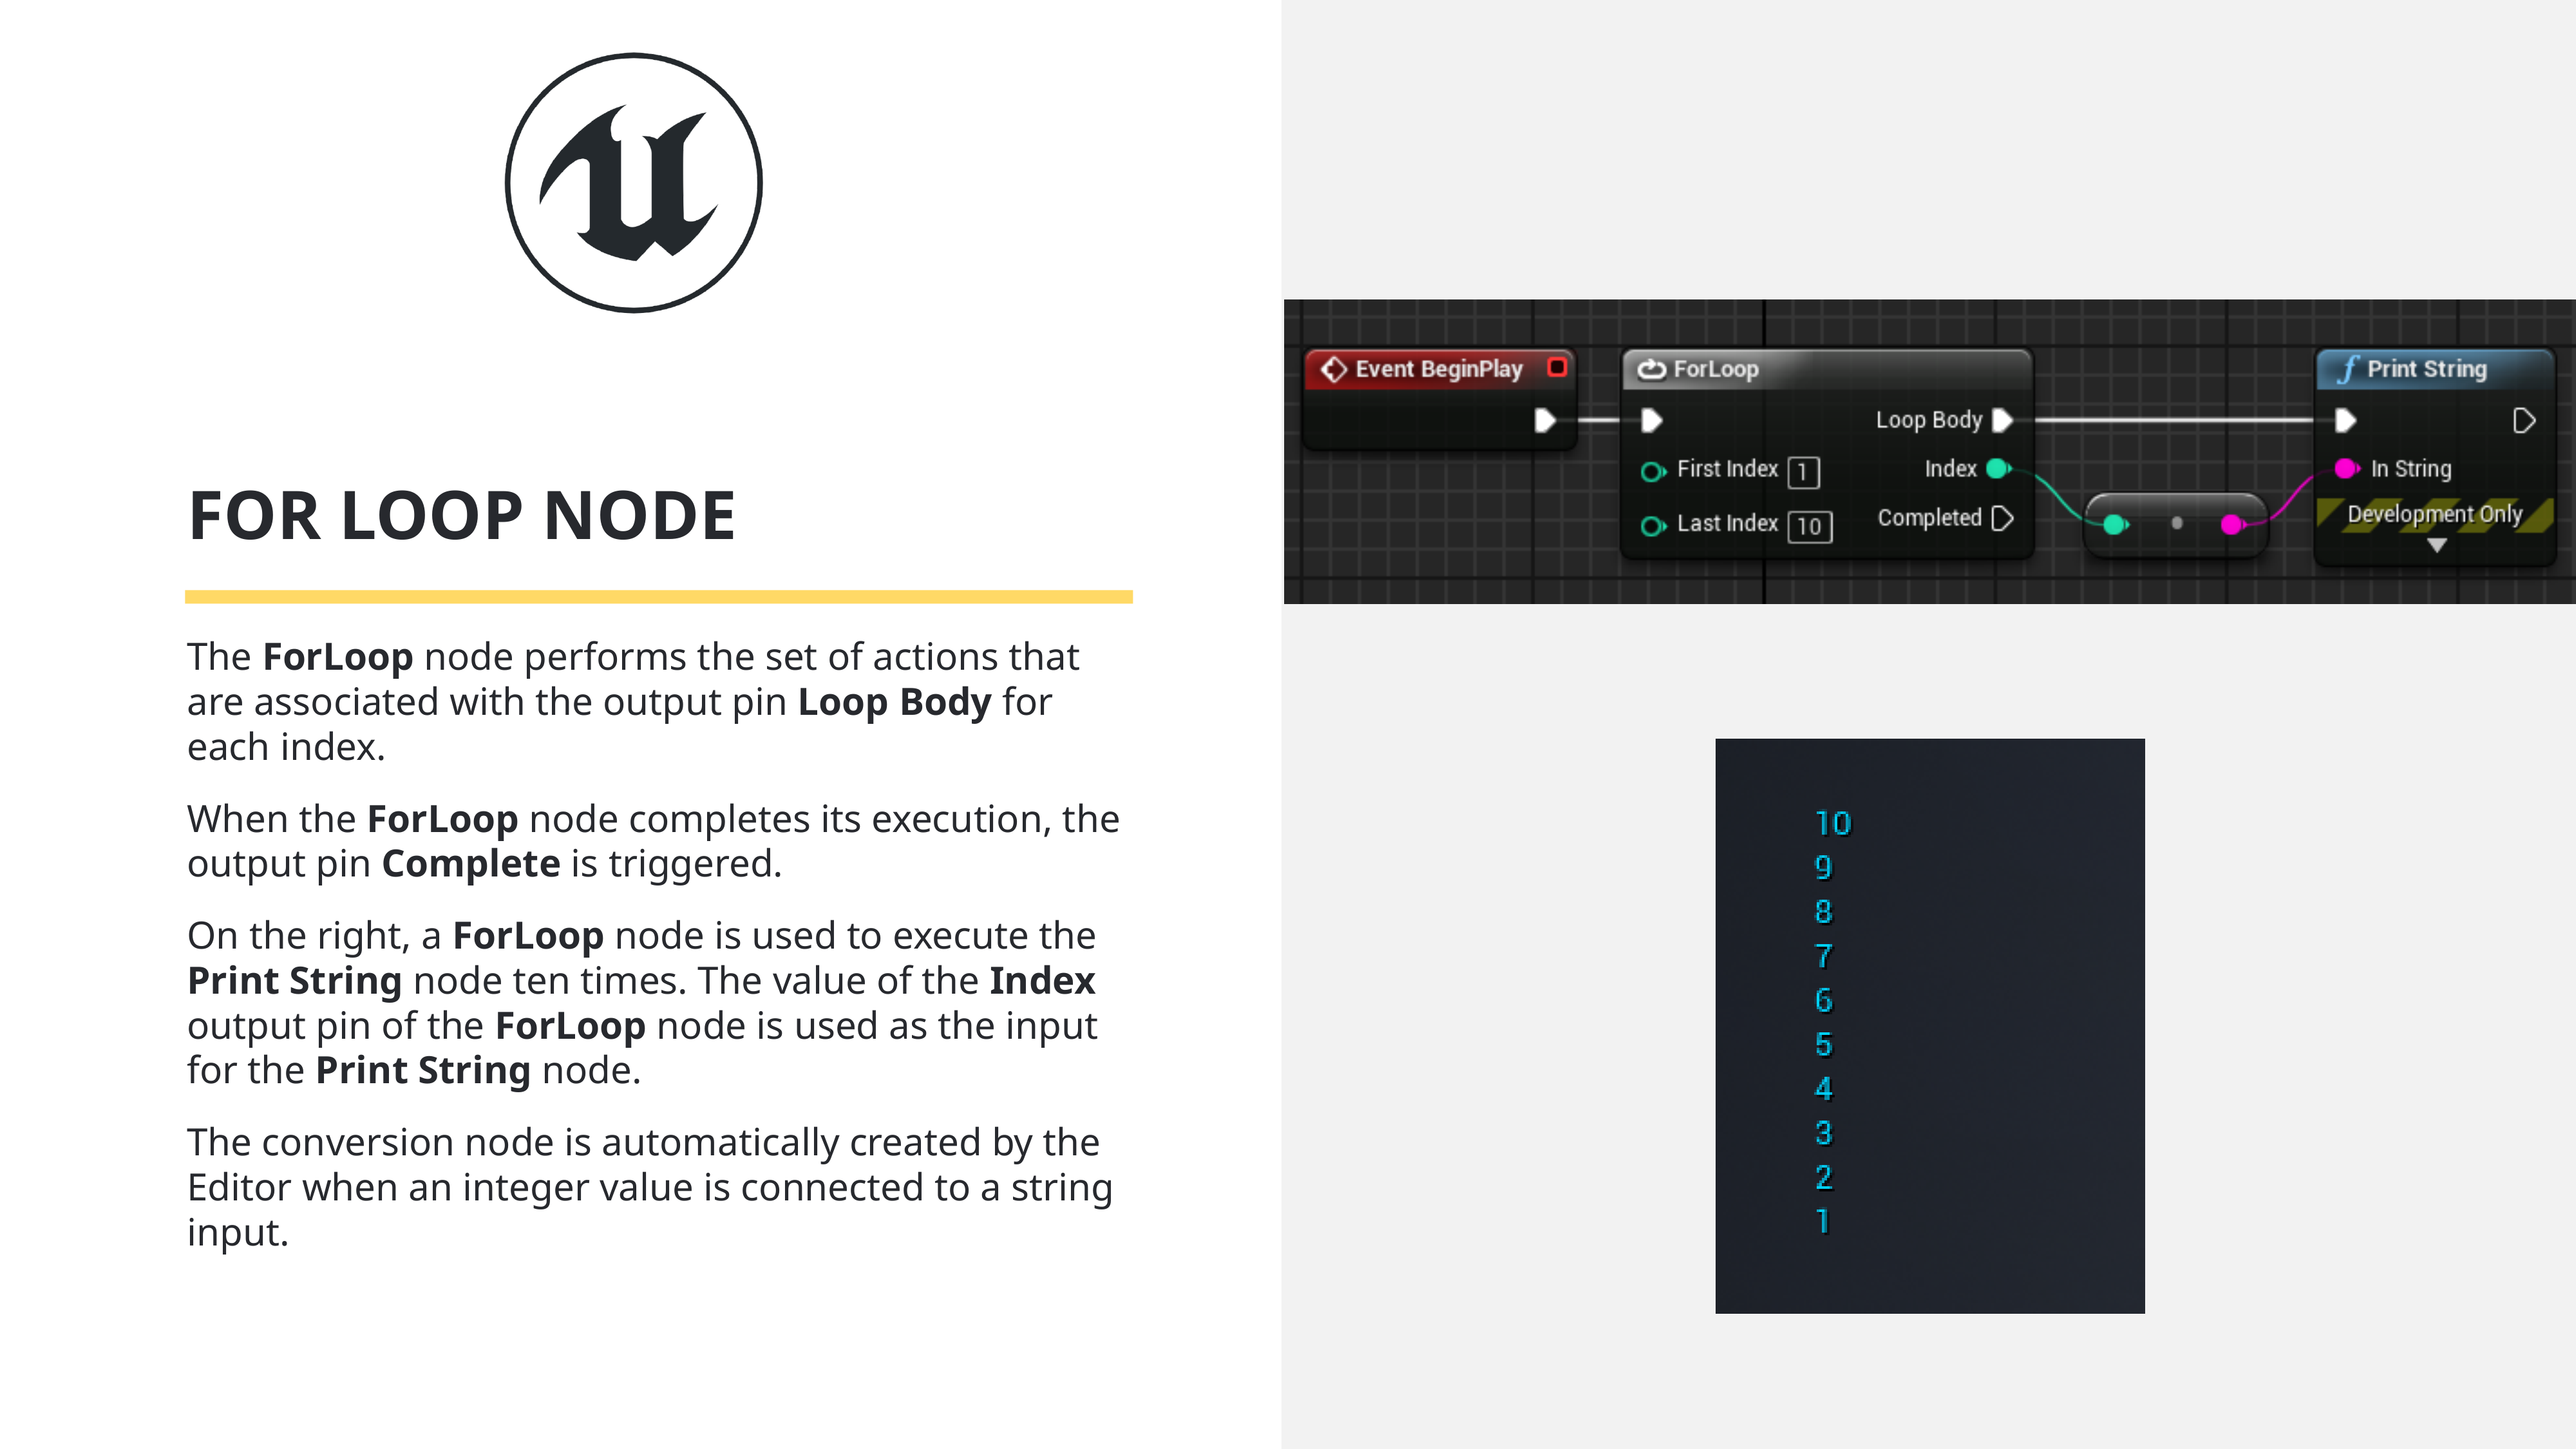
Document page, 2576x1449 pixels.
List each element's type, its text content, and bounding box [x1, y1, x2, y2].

list The ForLoop node performs the set of actions that are associated with the output pin Loop Body for each index. When the ForLoop node completes its execution, the output pin Complete is triggered. On the right, a ForLoop node is used to execute the Print String node ten times. The value of the Index output pin of the ForLoop node is used as the input for the Print String node. The conversion node is automatically created by the Editor when an integer value is connected to a string input. [177, 628, 1133, 1449]
picture [1715, 739, 2145, 1314]
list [1284, 299, 2576, 604]
title FOR LOOP NODE [177, 97, 1133, 558]
picture [495, 43, 773, 97]
